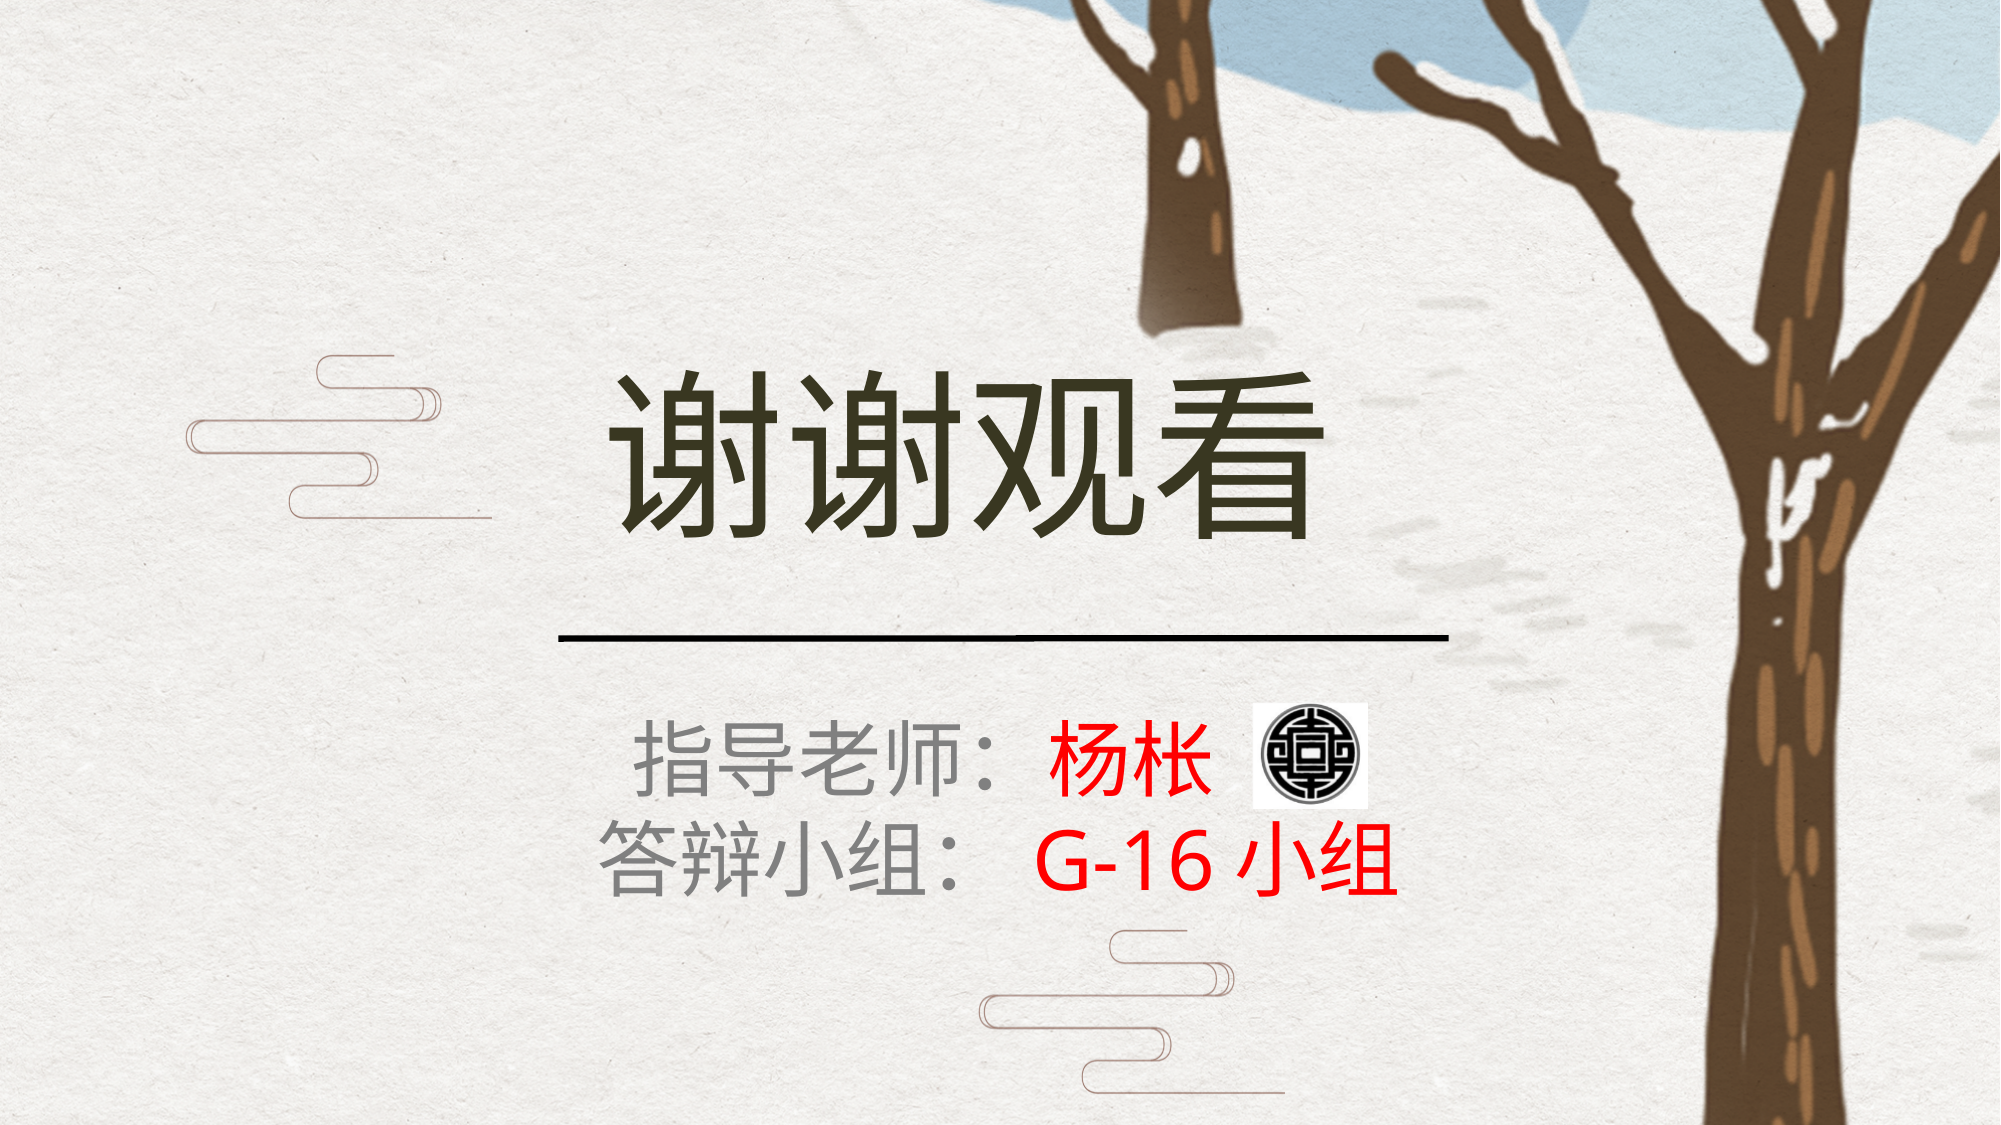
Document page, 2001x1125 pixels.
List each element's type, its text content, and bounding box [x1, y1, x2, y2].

text_box 谢谢观看 [338, 333, 1597, 639]
picture [0, 0, 2000, 1125]
text_box 指导老师：杨枨 答辩小组：G-16小组 [422, 699, 1423, 915]
